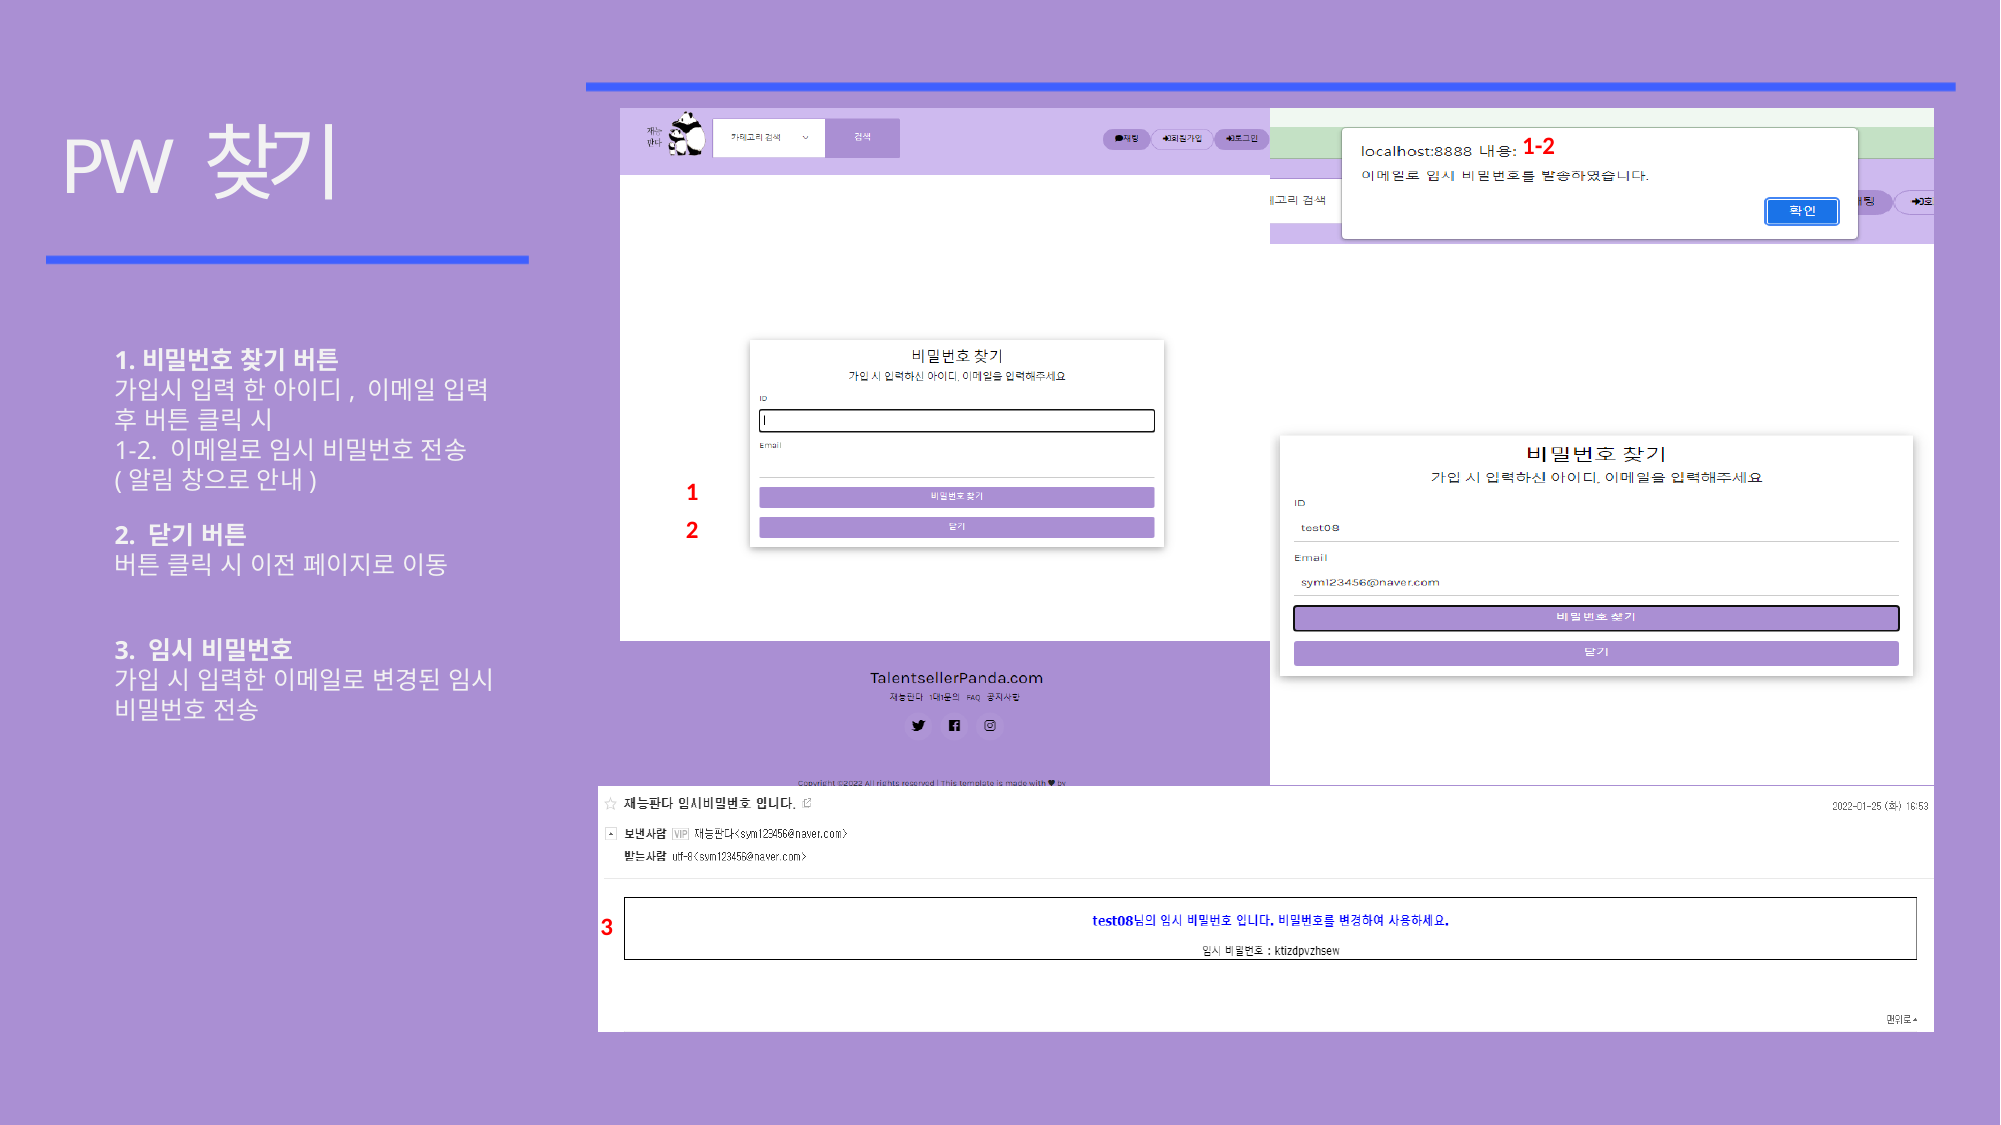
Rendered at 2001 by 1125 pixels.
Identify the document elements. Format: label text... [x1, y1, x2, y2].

picture [46, 242, 529, 278]
text_box 1.비밀번호 찾기 버튼 가입시 입력 한 아이디, 이메일 입력 후 버튼 클릭 시 1-2. 이메일로 임시 비밀번호 전송(알림 창으로 안내) [99, 337, 517, 502]
text_box P W 찾기 [59, 108, 529, 211]
picture [585, 82, 1956, 92]
text_box 2. 닫기 버튼 버튼 클릭 시 이전 페이지로 이동 [99, 512, 517, 588]
picture [598, 108, 1934, 1032]
text_box 3. 임시 비밀번호 가입 시 입력한 이메일로 변경된 임시 비밀번호 전송 [99, 626, 517, 732]
